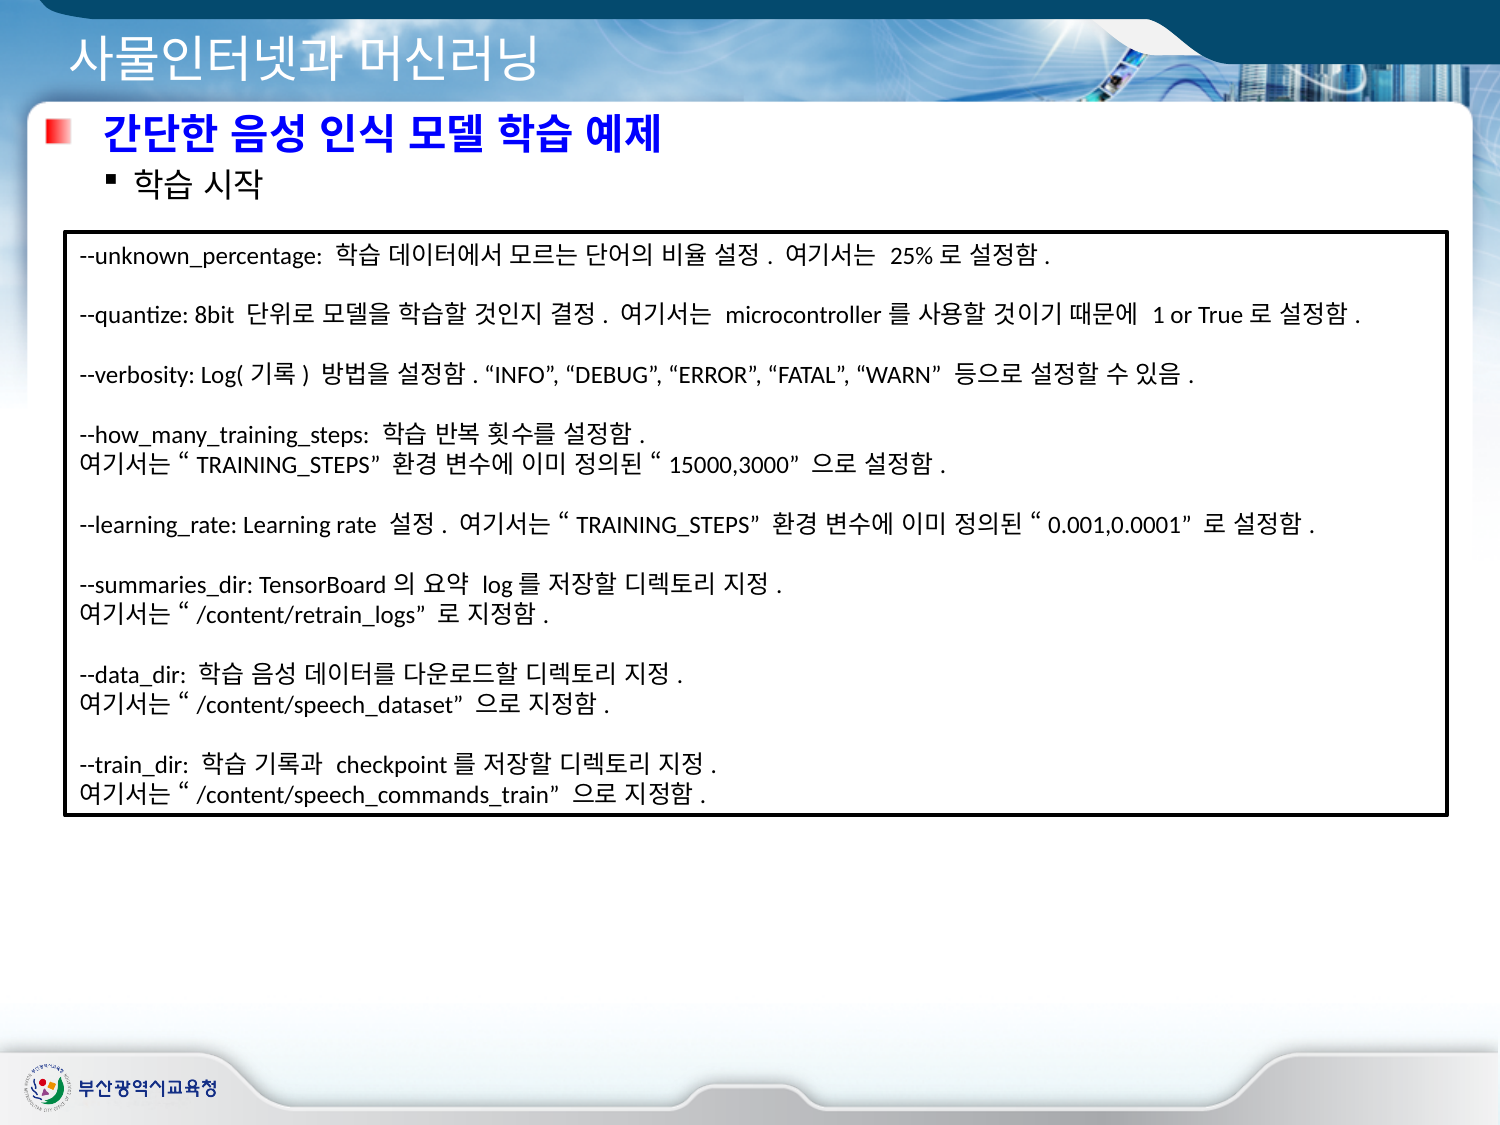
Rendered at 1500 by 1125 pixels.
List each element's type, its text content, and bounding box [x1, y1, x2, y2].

text_box --unknown_percentage: 학습 데이터에서 모르는 단어의 비율 설정. 여기서는 25%로 설정함. --quantize: 8bit 단위로 모델을 학습할 것인지 결정. 여기서는 microcontroller를 사용할 것이기 때문에 1 or True로 설정함. --verbosity: Log(기록) 방법을 설정함. “INFO”, “DEBUG”, “ERROR”, “FATAL”, “WARN” 등으로 설정할 수 있음. --how_many_training_steps: 학습 반복 횟수를 설정함. 여기서는 “TRAINING_STEPS” 환경 변수에 이미 정의된 “15000,3000” 으로 설정함. --learning_rate: Learning rate 설정. 여기서는 “TRAINING_STEPS” 환경 변수에 이미 정의된 “0.001,0.0001” 로 설정함. --summaries_dir: TensorBoard의 요약 log를 저장할 디렉토리 지정. 여기서는 “/content/retrain_logs” 로 지정함. --data_dir: 학습 음성 데이터를 다운로드할 디렉토리 지정. 여기서는 “/content/speech_dataset” 으로 지정함. --train_dir: 학습 기록과 checkpoint를 저장할 디렉토리 지정. 여기서는 “/content/speech_commands_train” 으로 지정함. [63, 230, 1449, 817]
picture [0, 0, 1500, 1125]
list 간단한 음성 인식 모델 학습 예제 학습 시작 [29, 99, 1424, 980]
title 사물인터넷과 머신러닝 [53, 24, 1081, 90]
